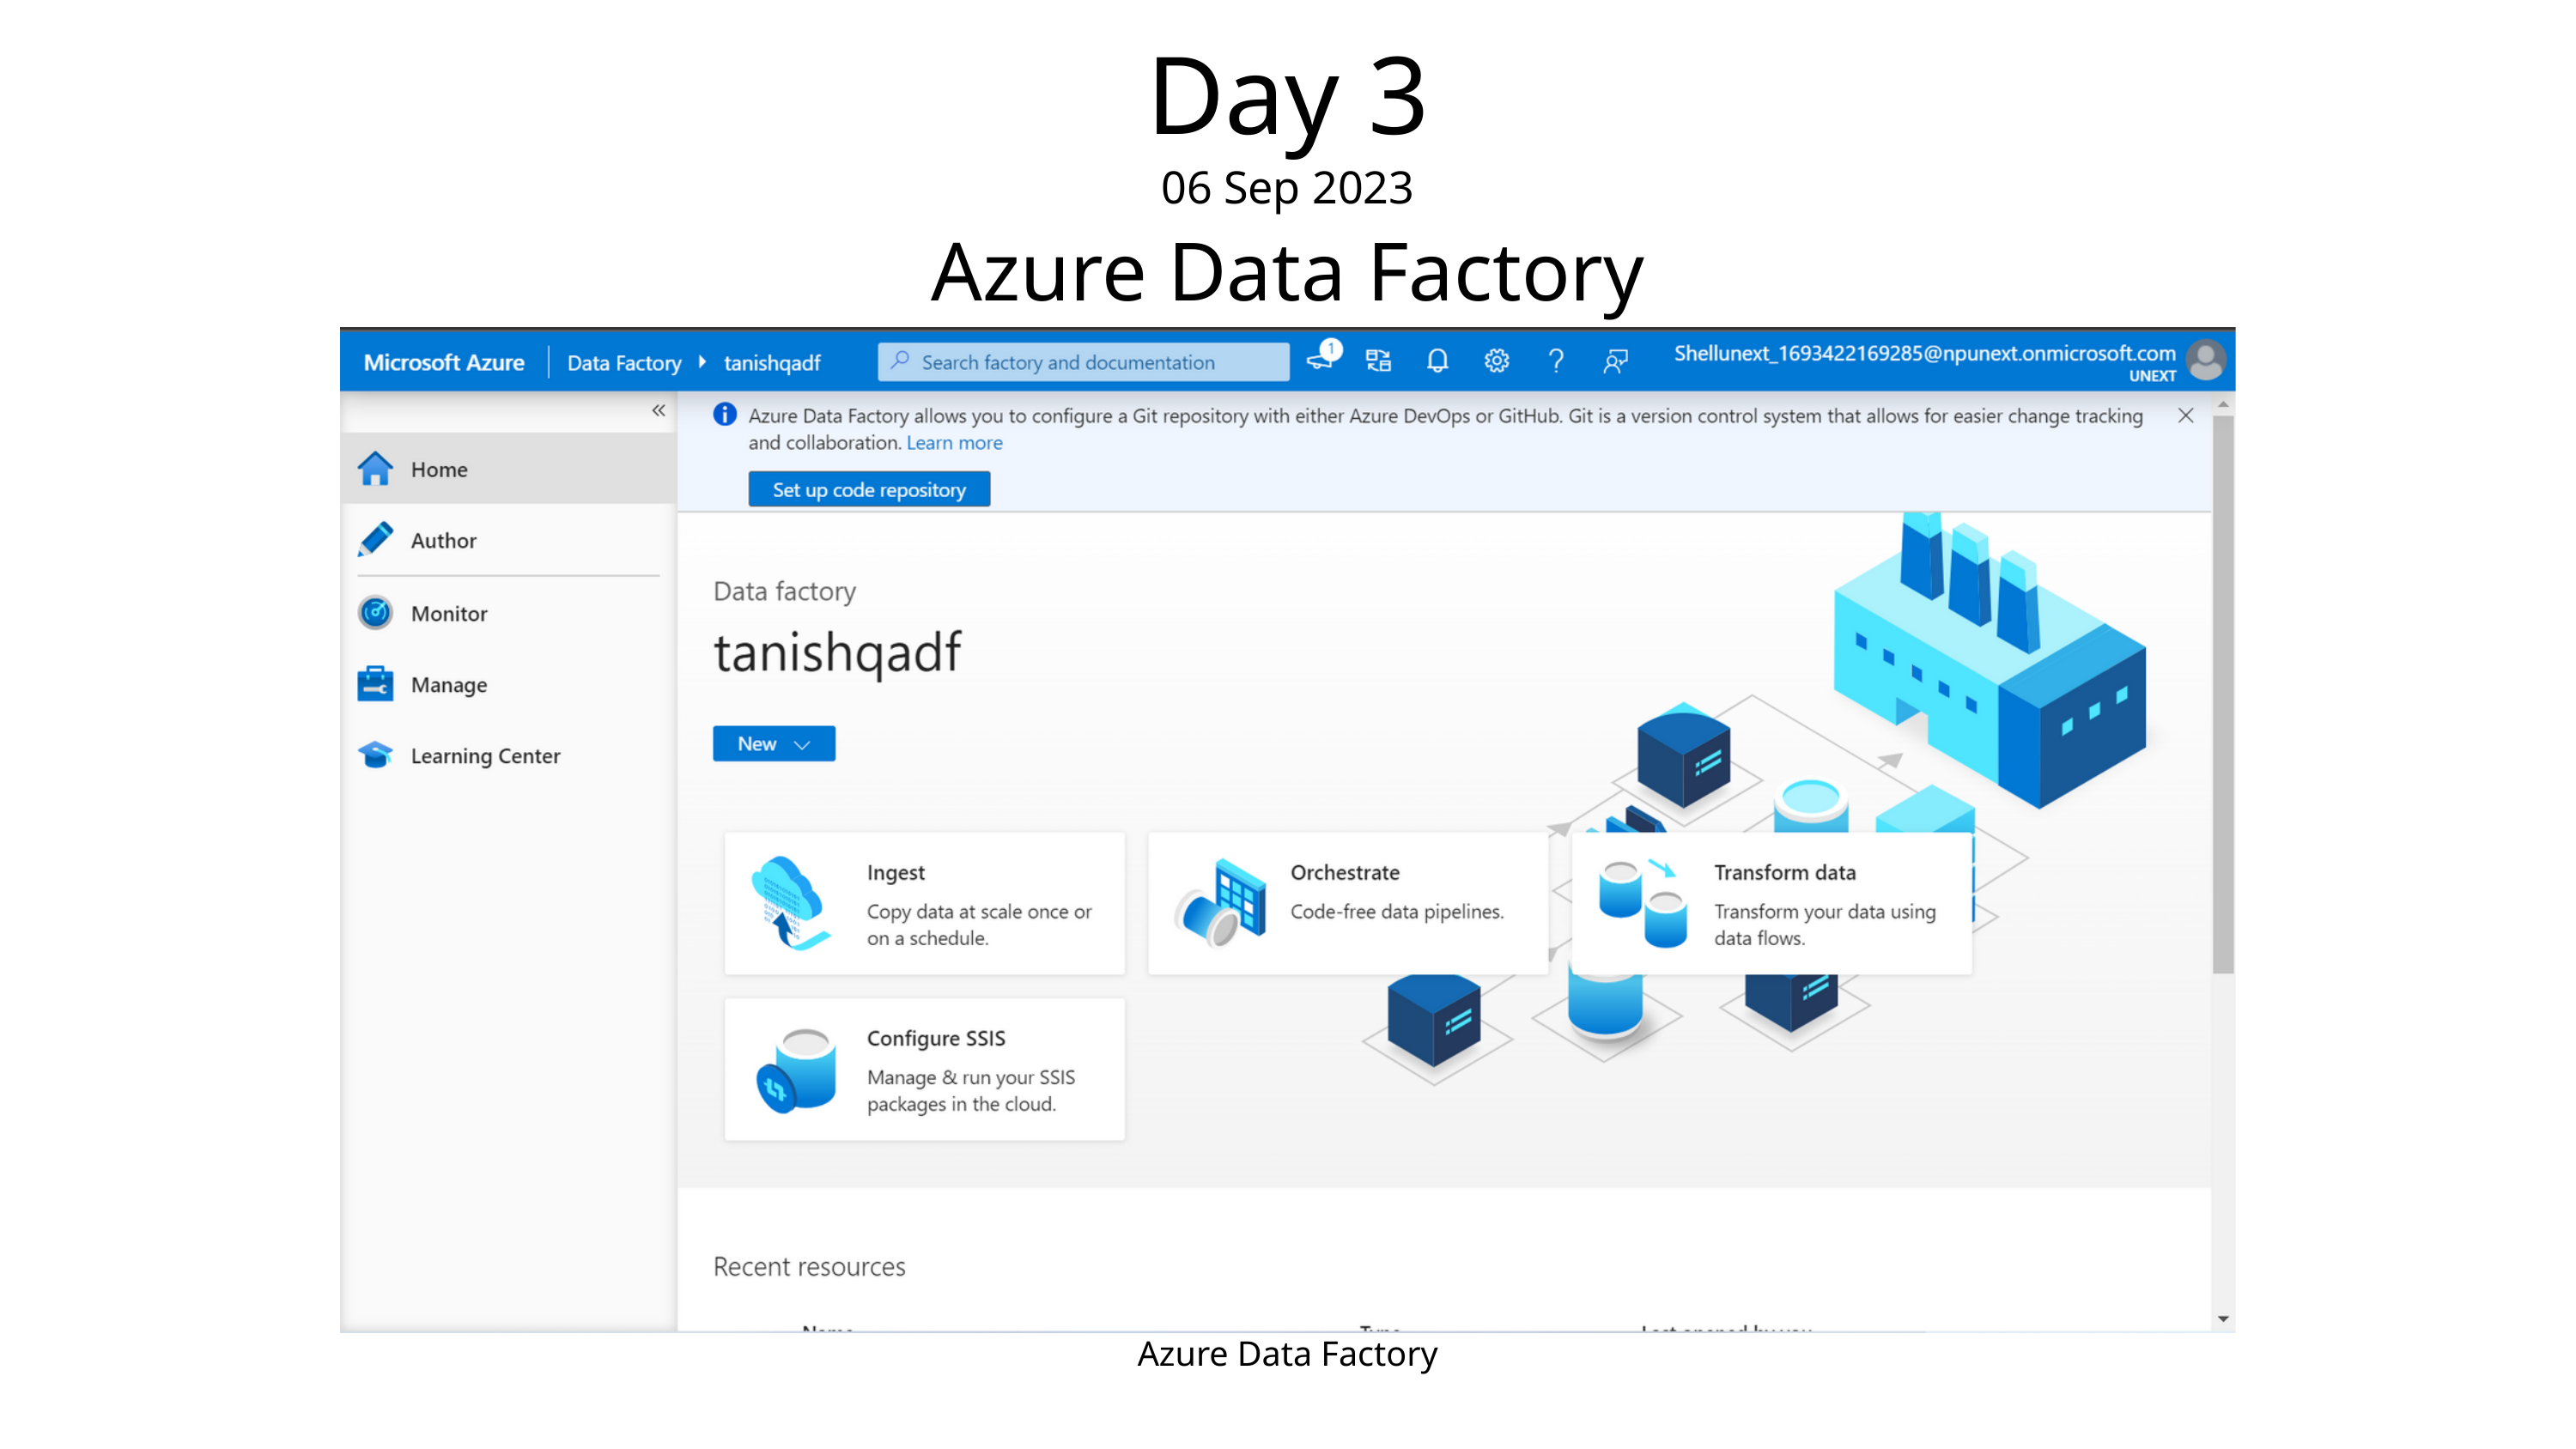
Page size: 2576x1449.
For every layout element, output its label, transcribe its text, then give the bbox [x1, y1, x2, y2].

text_box Azure Data Factory [744, 203, 1832, 317]
text_box 06 Sep 2023 [1152, 149, 1424, 213]
text_box Azure Data Factory [1127, 1325, 1449, 1373]
text_box [340, 327, 2236, 1334]
text_box Day 3 [891, 5, 1685, 156]
